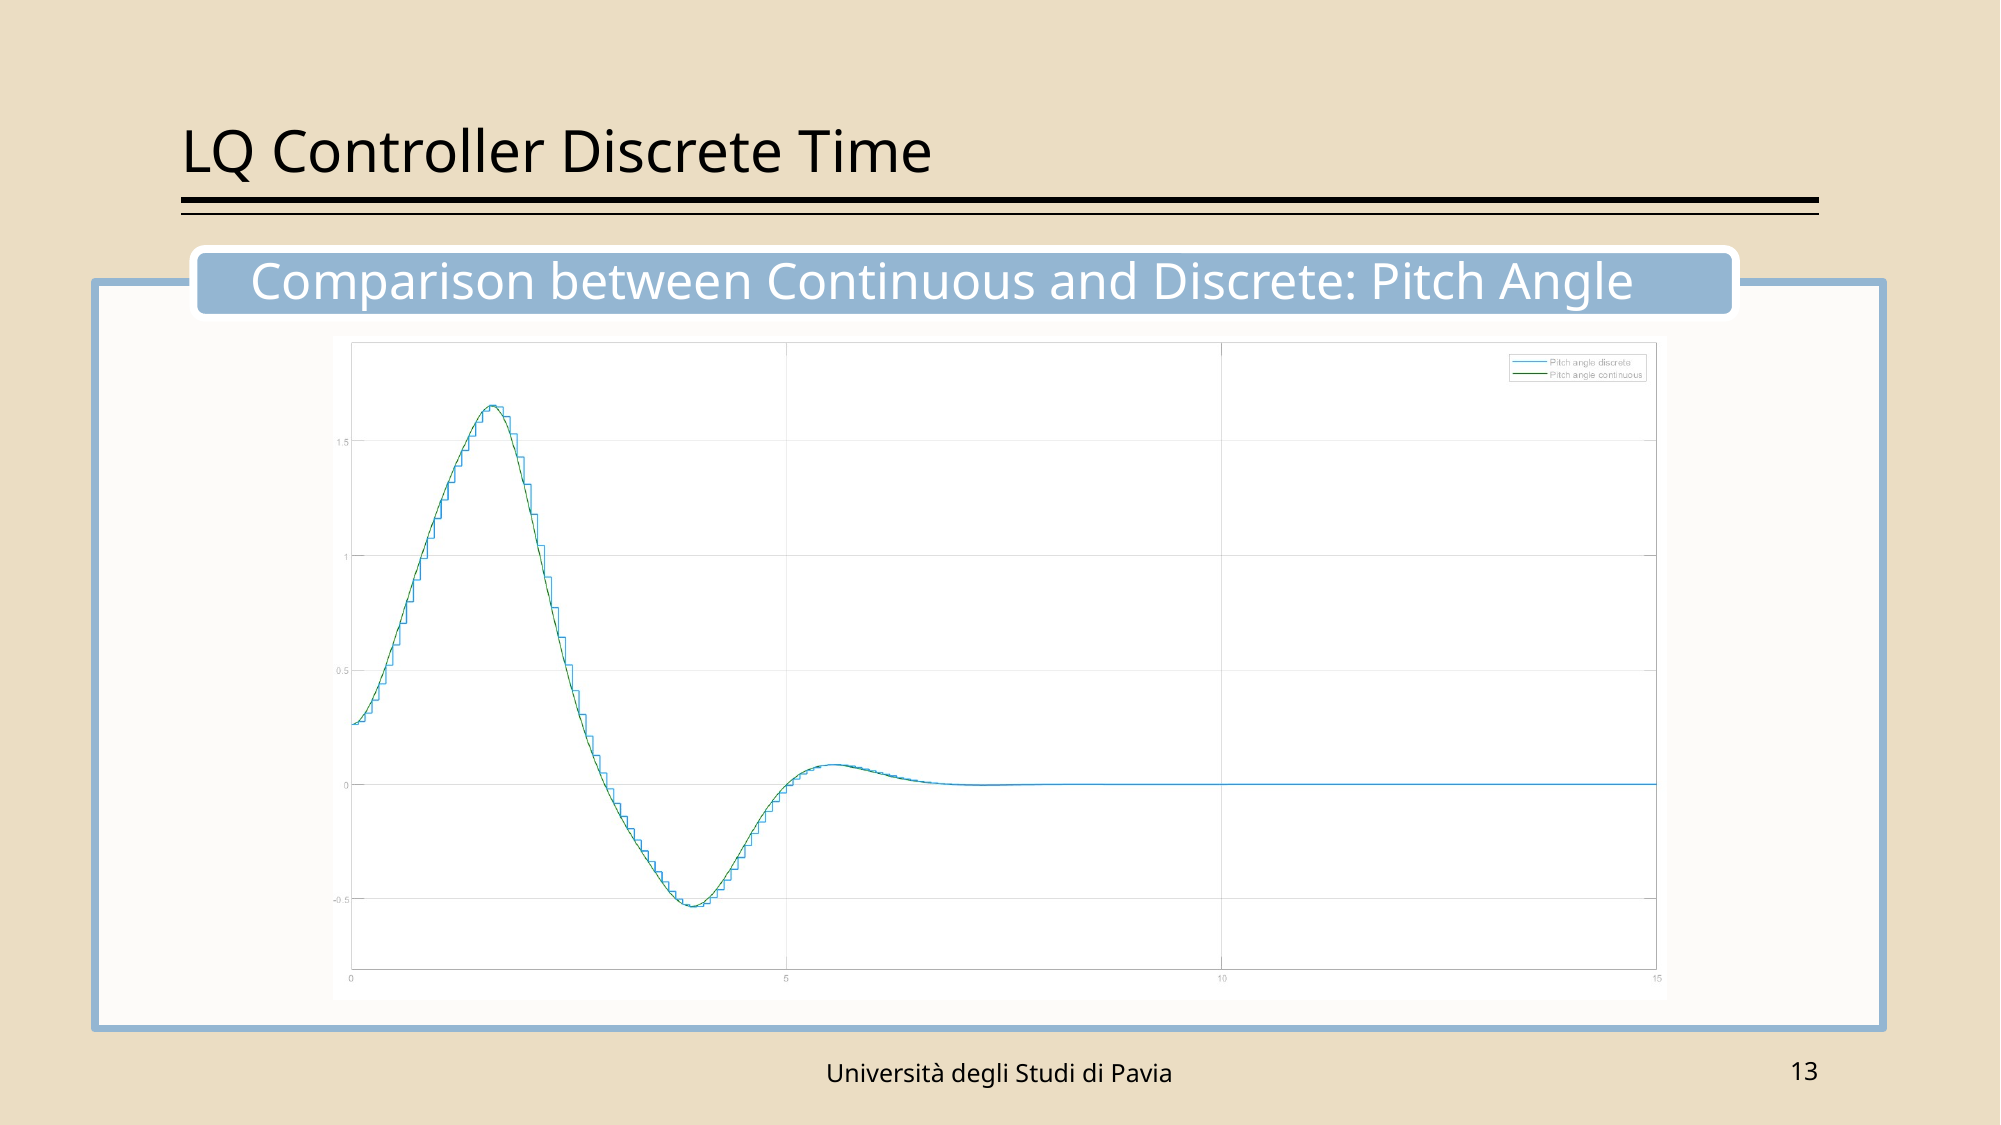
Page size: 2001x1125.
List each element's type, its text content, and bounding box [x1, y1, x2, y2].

footer Università degli Studi di Pavia [481, 1042, 1518, 1103]
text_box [94, 222, 2000, 1029]
title LQ Controller Discrete Time [181, 12, 1819, 193]
slide_number 13 [1518, 1042, 1819, 1103]
picture [333, 336, 1667, 1001]
